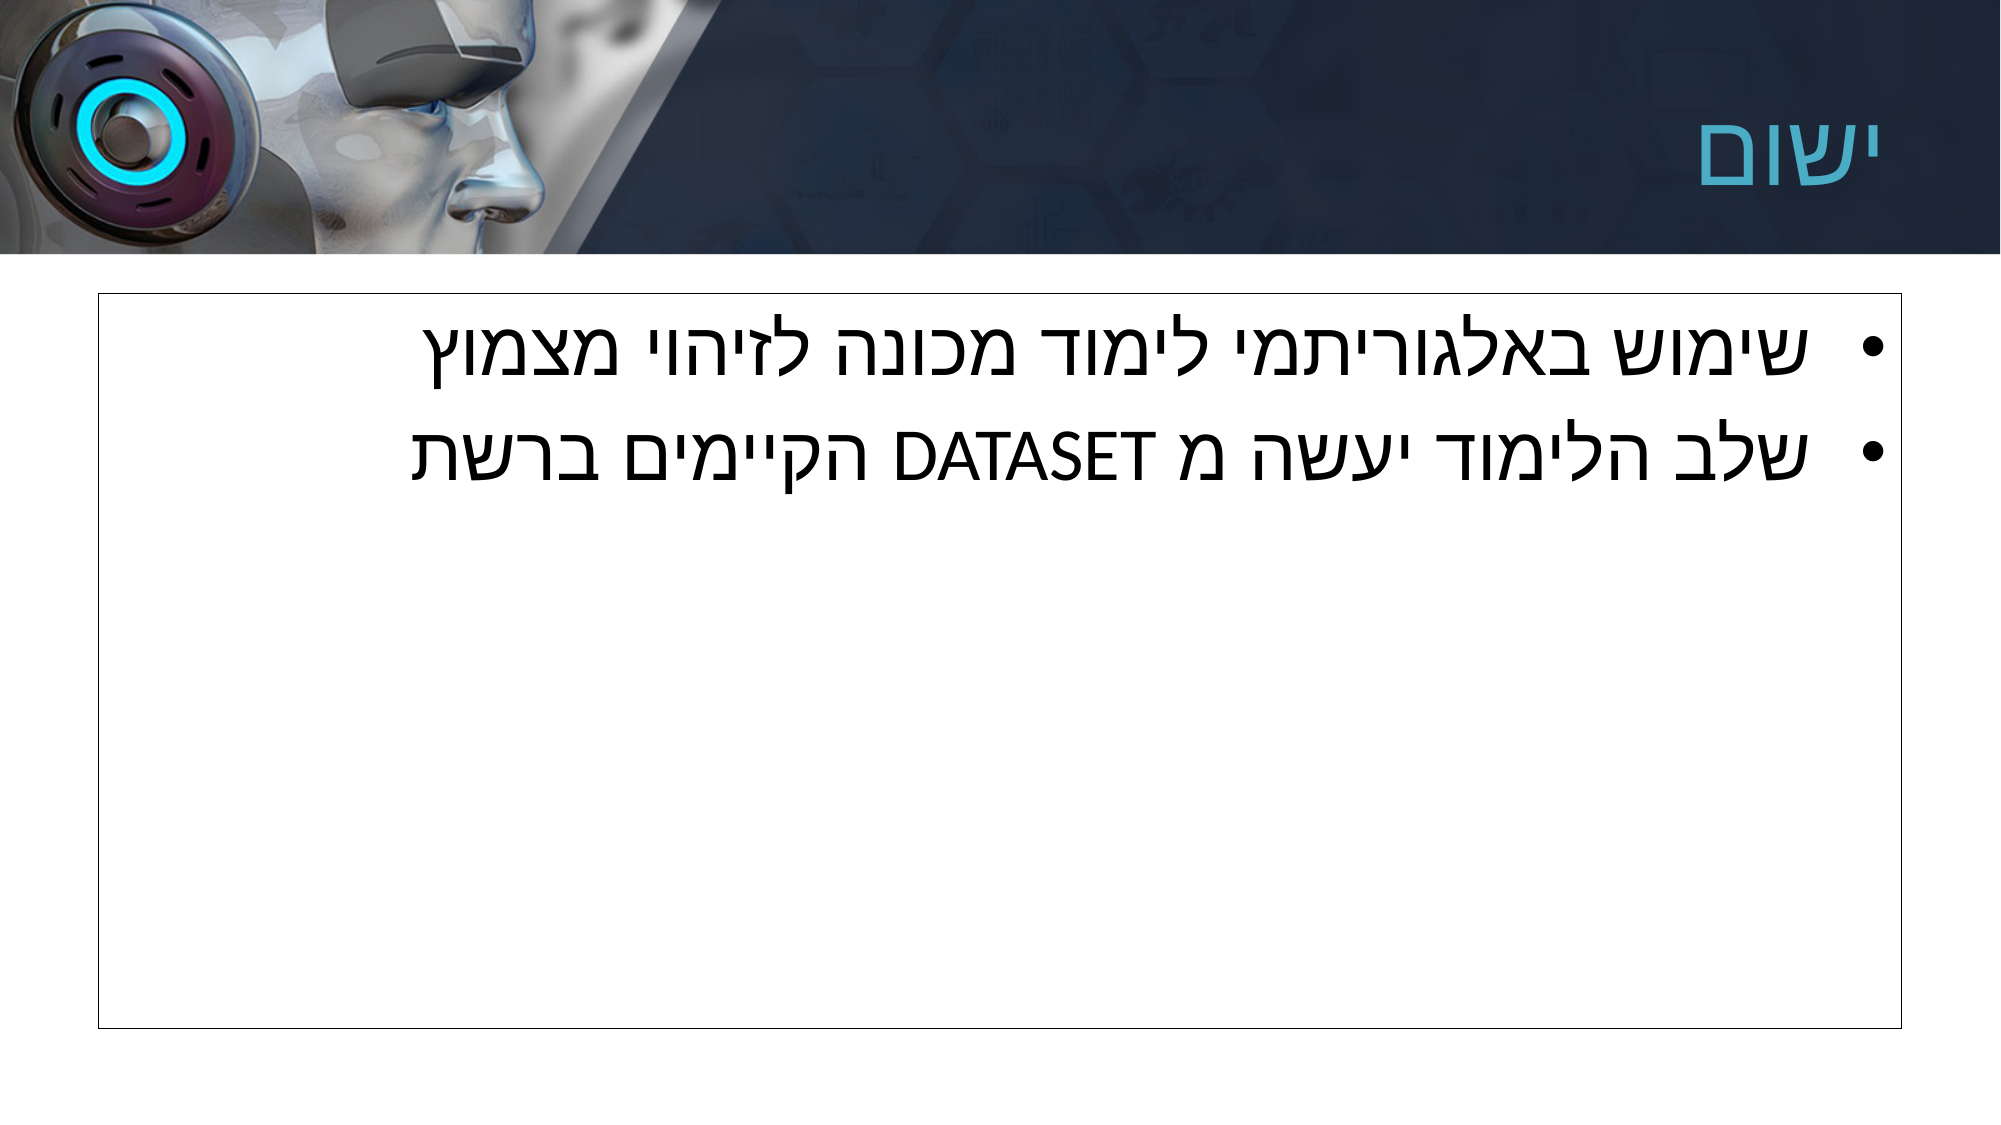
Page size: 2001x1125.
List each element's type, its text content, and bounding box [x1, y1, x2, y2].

title ישום [98, 61, 1902, 229]
text_box שימוש באלגוריתמי לימוד מכונה לזיהוי מצמוץ שלב הלימוד יעשה מ DATASET הקיימים ברשת [98, 293, 1902, 1029]
picture [0, 0, 2001, 1125]
